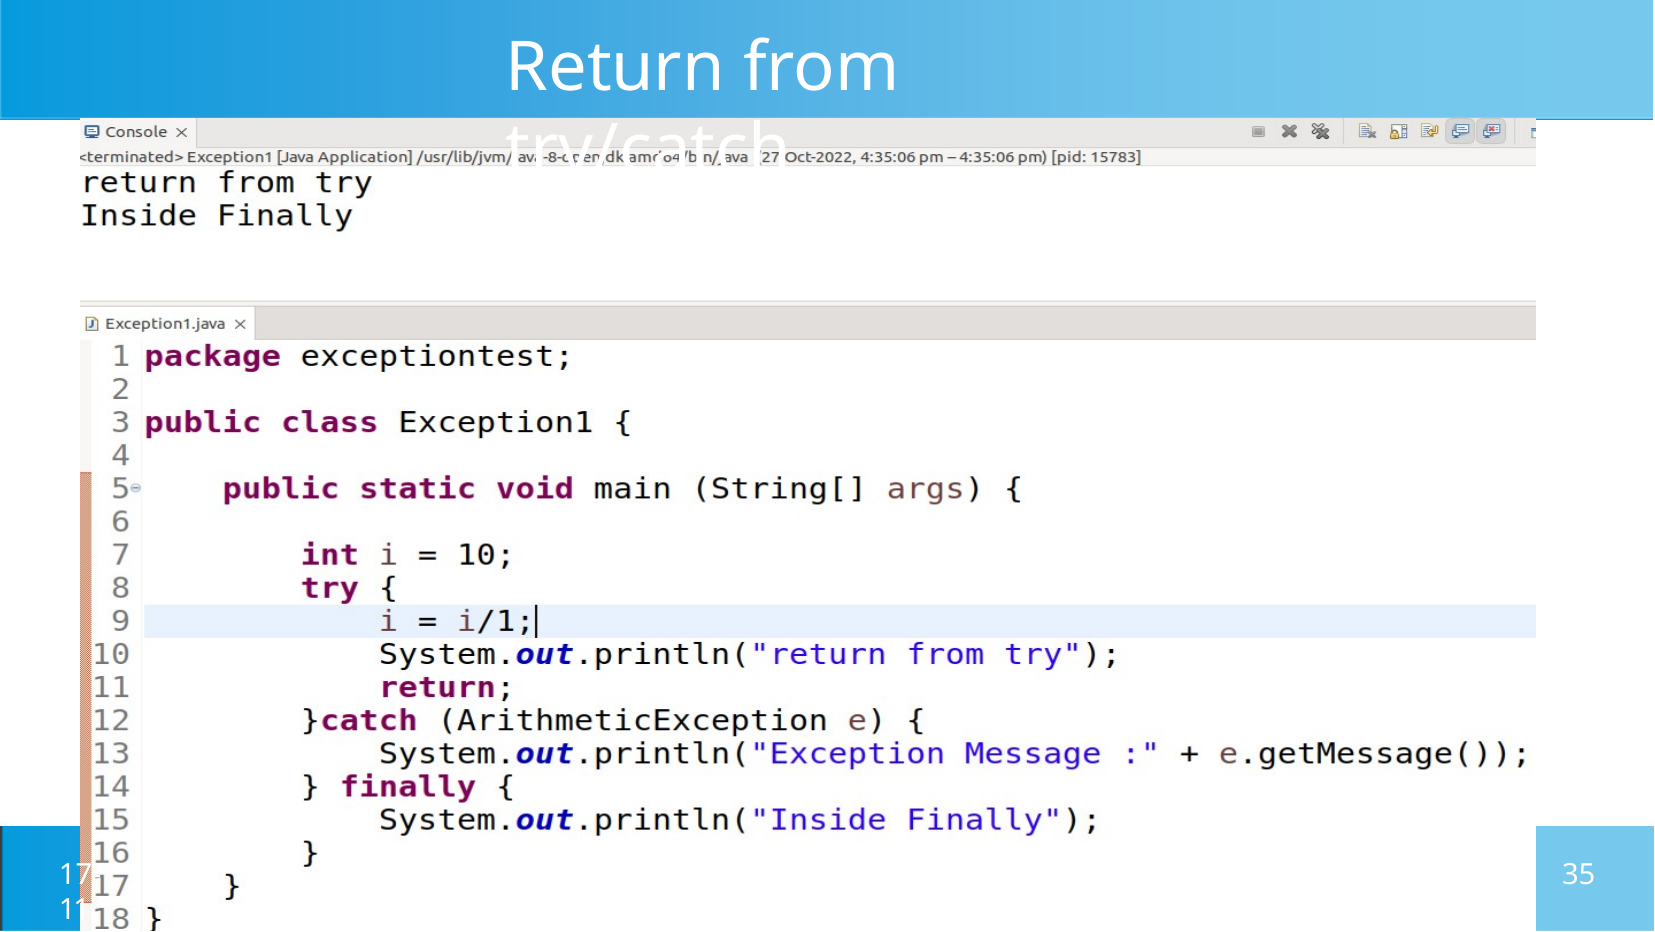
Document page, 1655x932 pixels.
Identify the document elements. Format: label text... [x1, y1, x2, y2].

text_box 17-11 [56, 853, 75, 926]
title Return from try/catch [503, 19, 1150, 116]
picture [80, 0, 1654, 931]
text_box 35 [1559, 853, 1597, 891]
